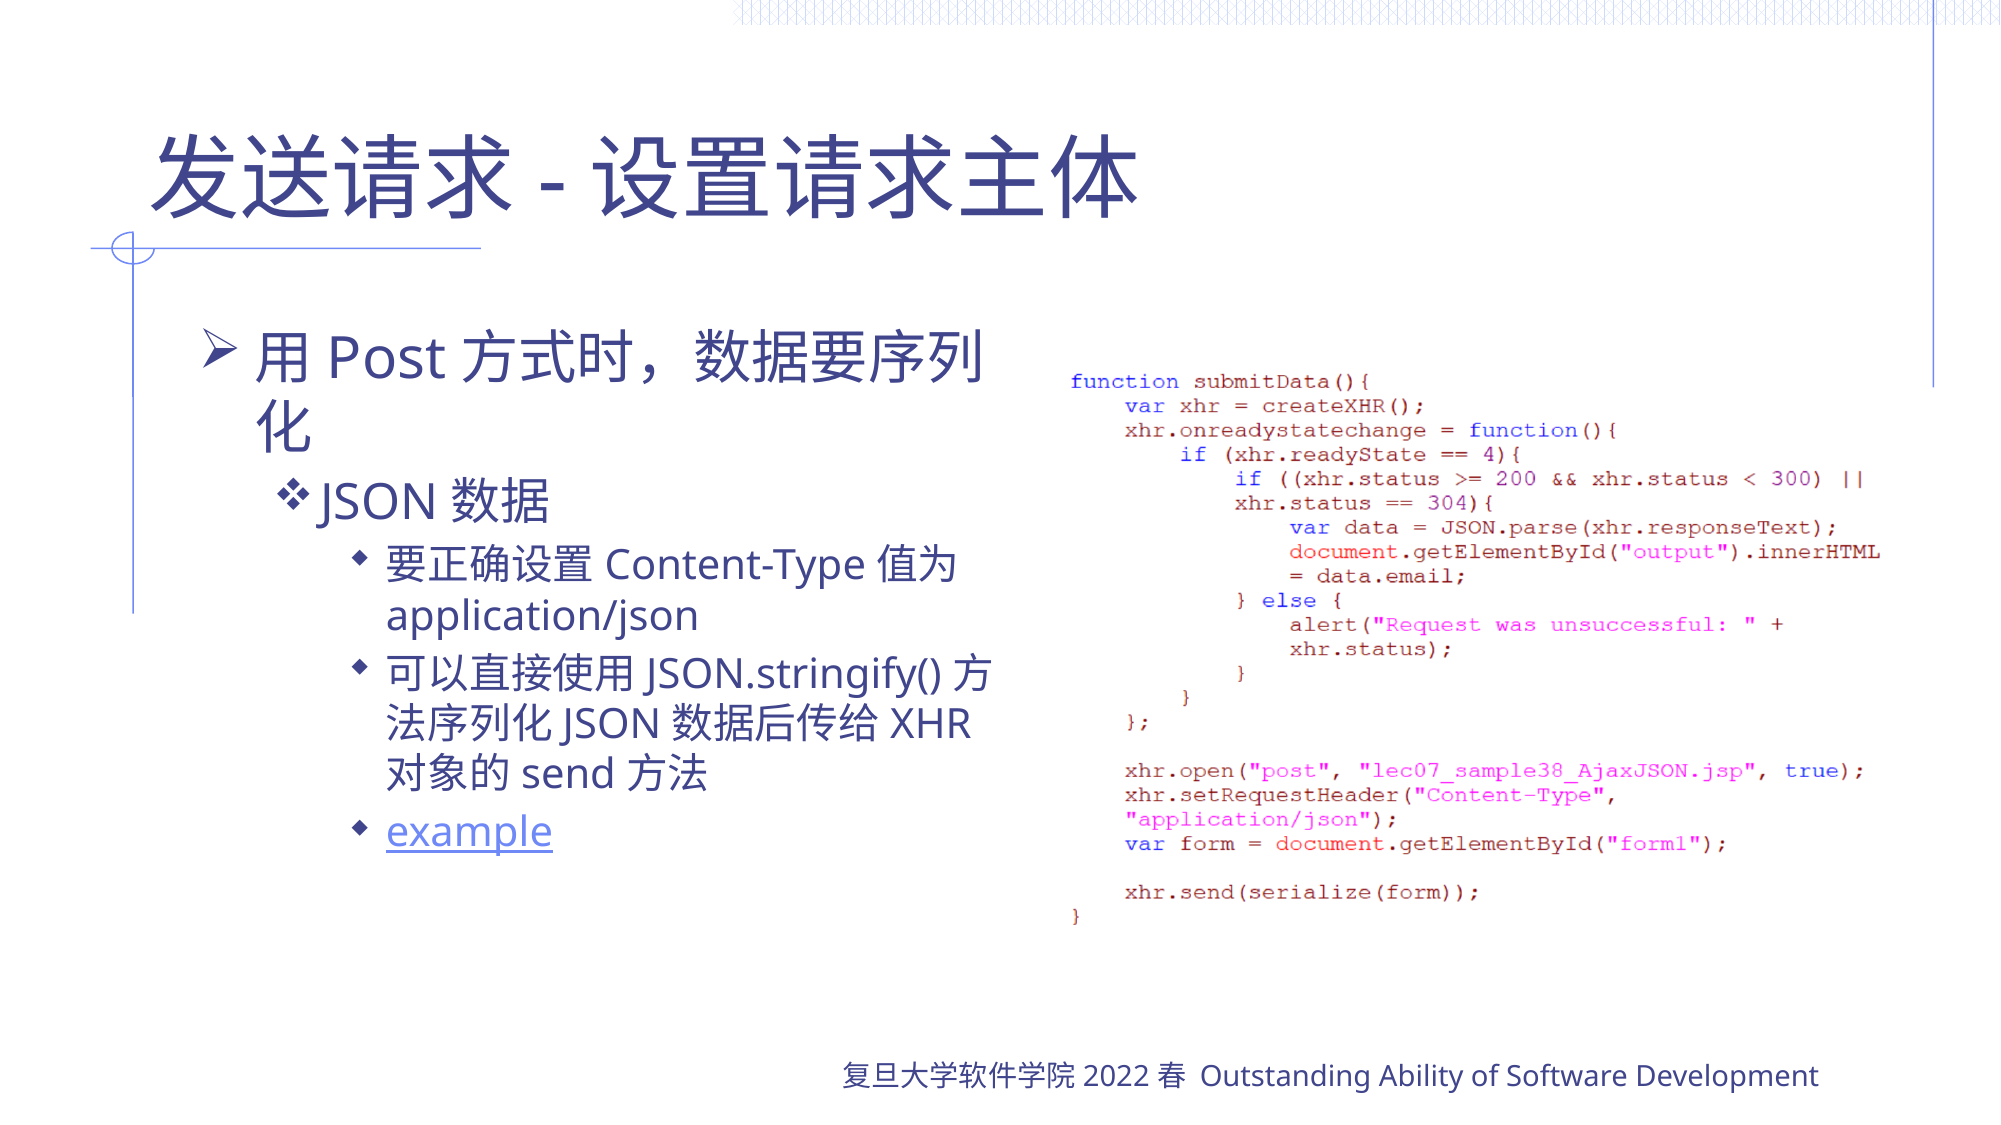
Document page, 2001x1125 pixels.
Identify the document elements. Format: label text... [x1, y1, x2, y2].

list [1049, 360, 1884, 940]
list 用Post方式时，数据要序列化 JSON数据 要正确设置Content-Type值为application/json 可以直接使用JSON.stringify()方法序列化JSON数据后传给XHR对象的send方法 example [183, 312, 1017, 988]
title 发送请求-设置请求主体 [133, 50, 1834, 238]
